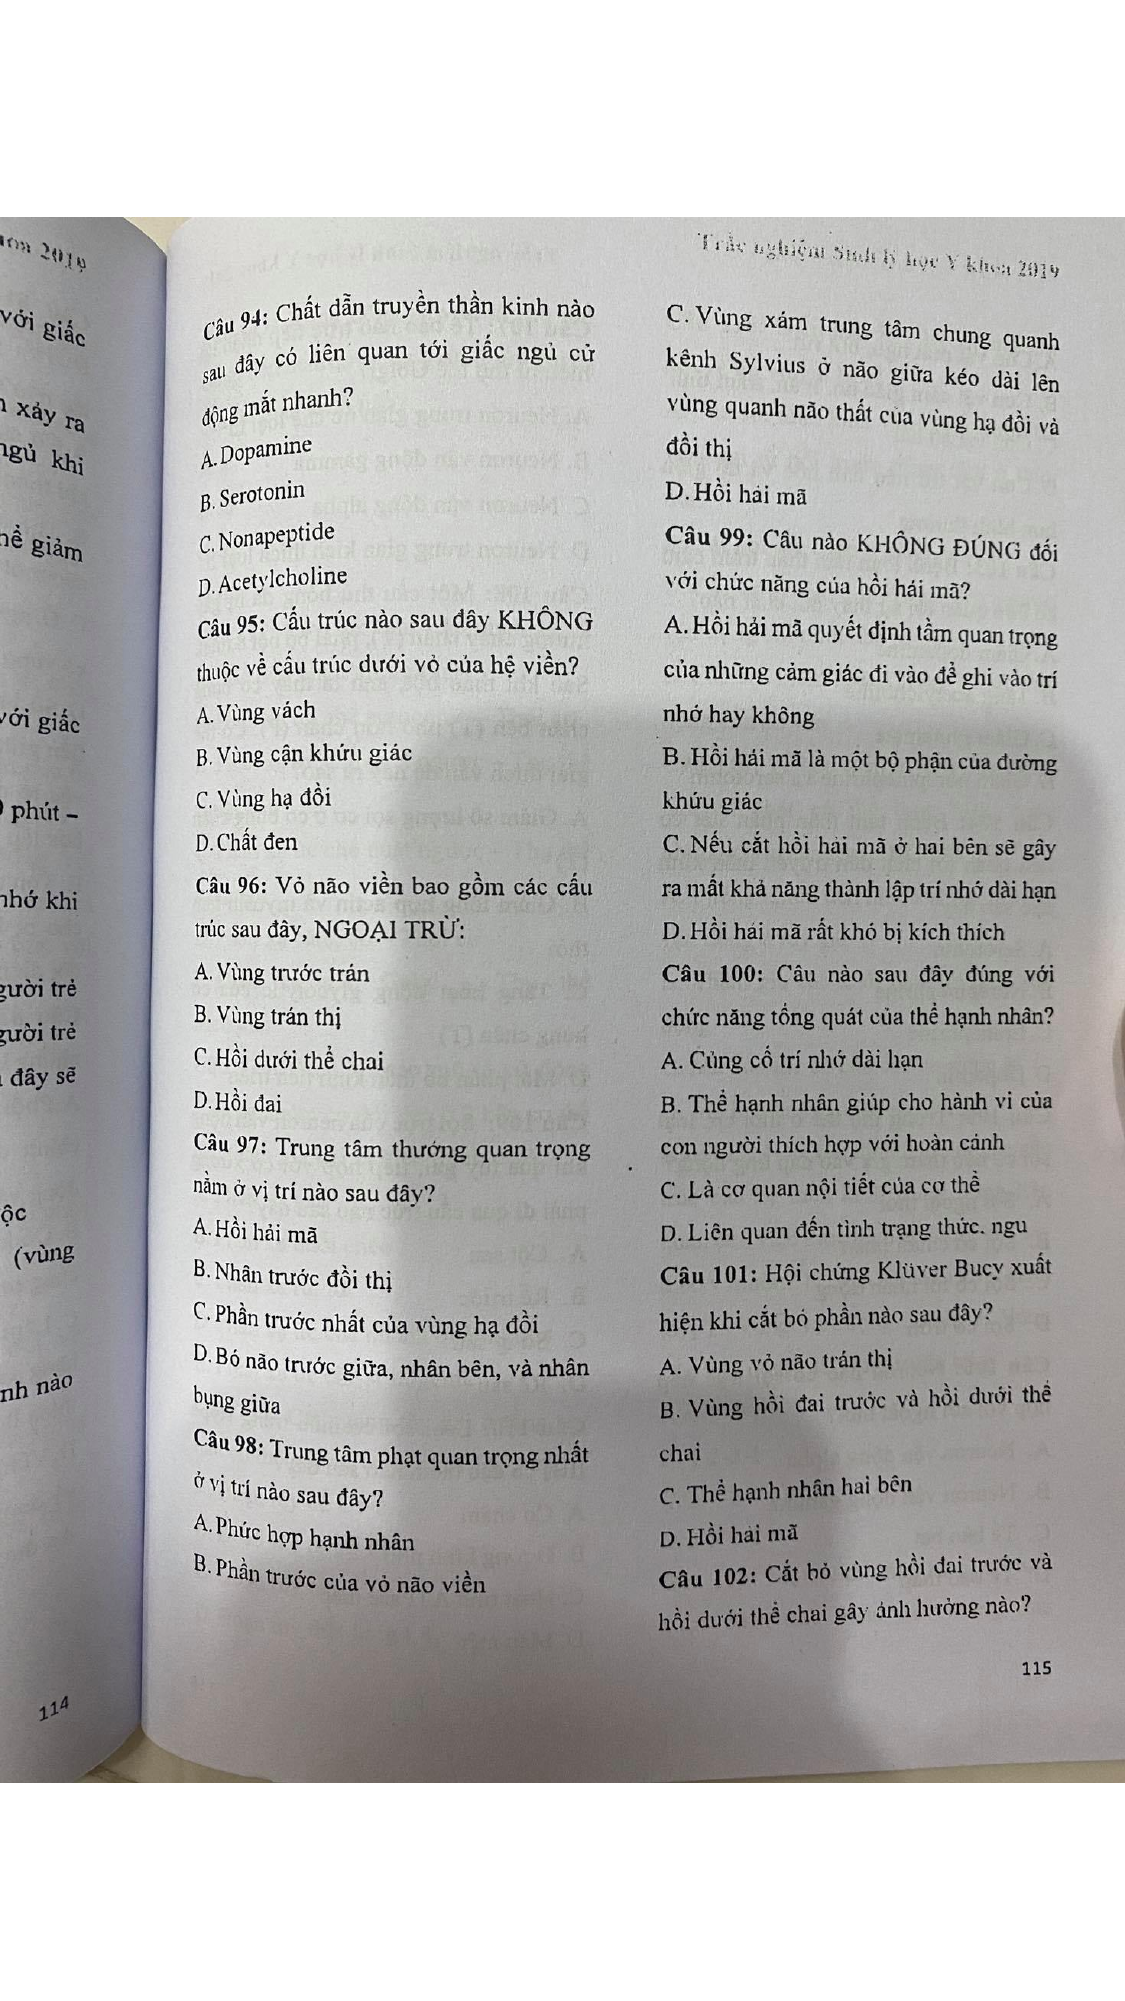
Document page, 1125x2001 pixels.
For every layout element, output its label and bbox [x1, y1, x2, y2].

picture [0, 217, 1125, 1783]
